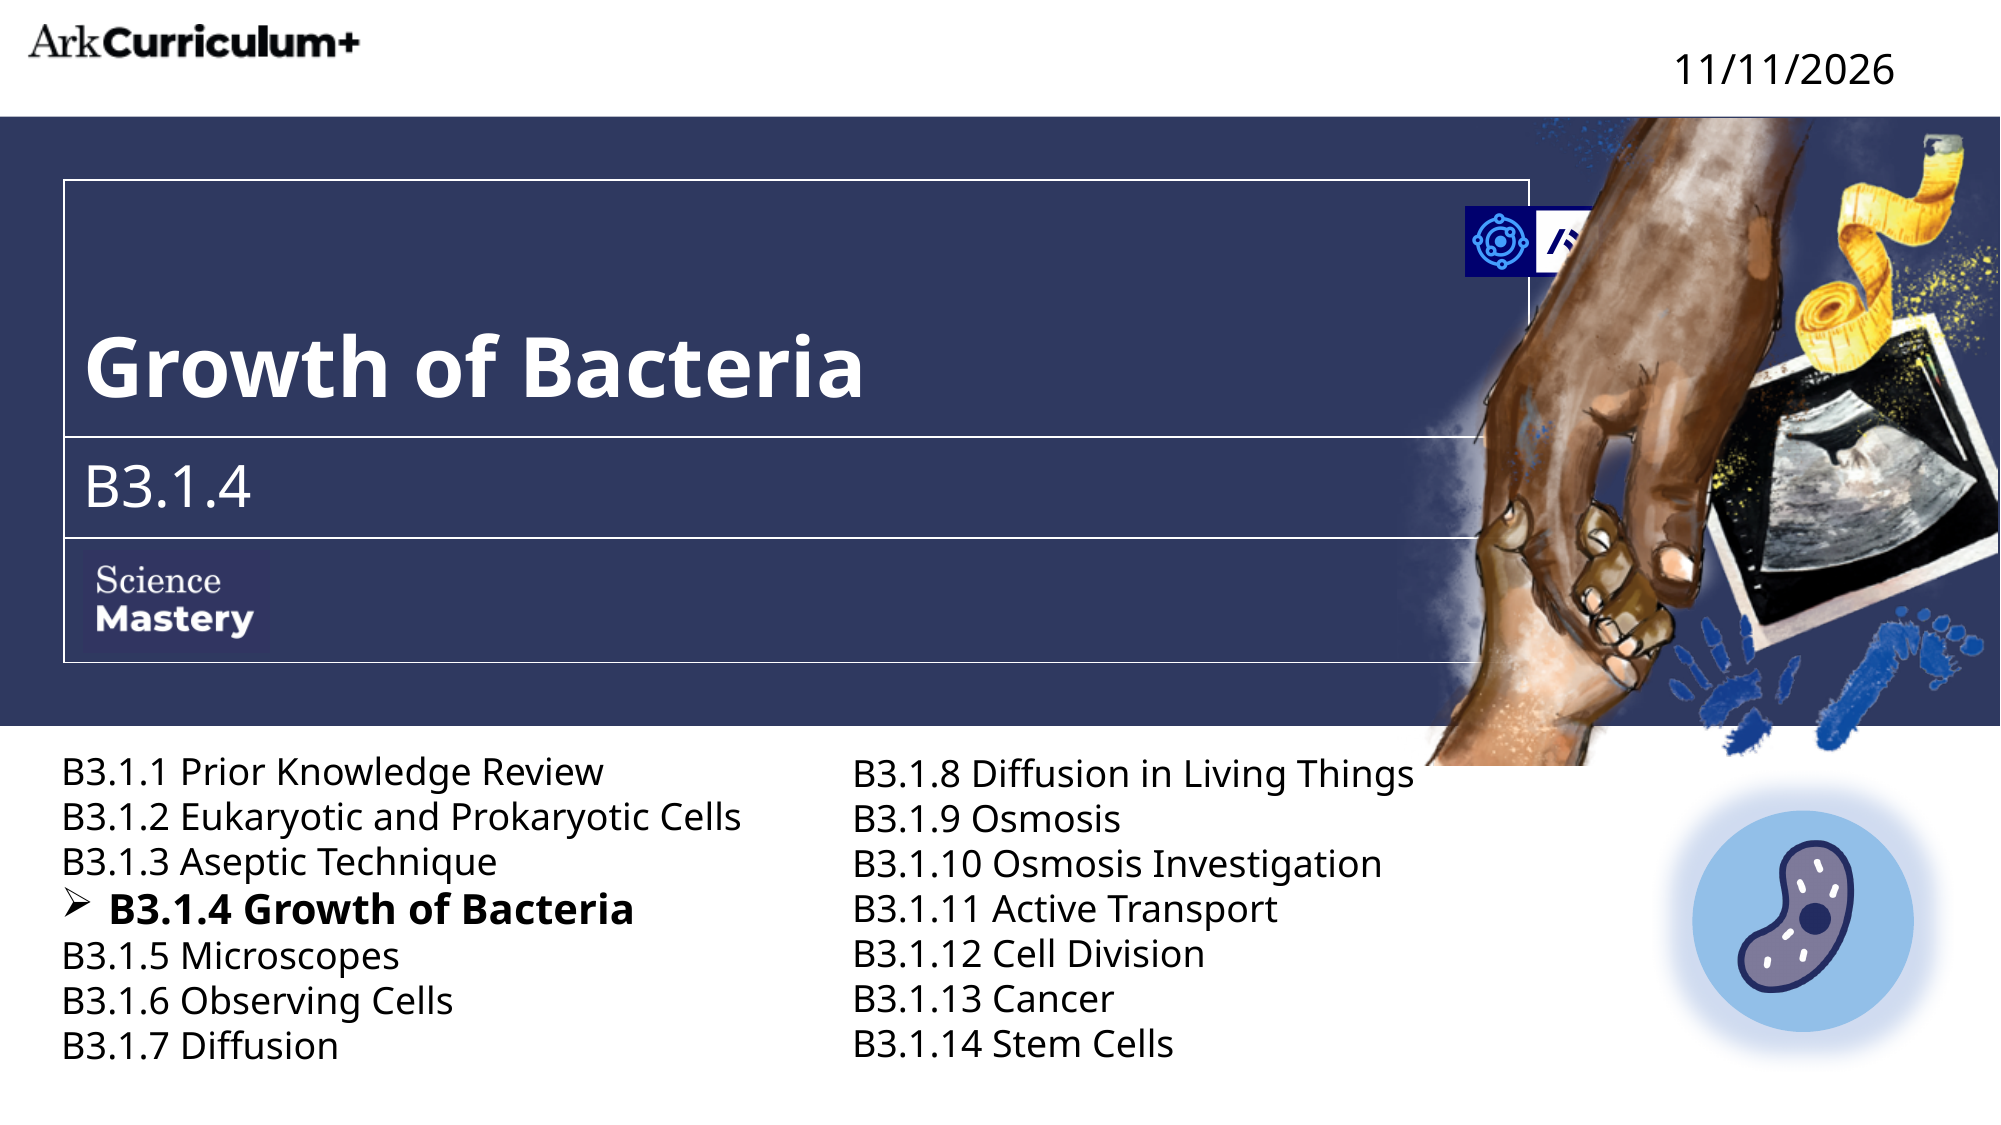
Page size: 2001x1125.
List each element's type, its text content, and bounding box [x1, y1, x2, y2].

list Growth of Bacteria [83, 344, 1039, 416]
text_box B3.1.1 Prior Knowledge Review B3.1.2 Eukaryotic and Prokaryotic Cells B3.1.3 Aseptic Technique B3.1.4 Growth of Bacteria B3.1.5 Microscopes B3.1.6 Observing Cells B3.1.7 Diffusion [46, 740, 838, 1120]
picture [83, 550, 270, 653]
picture [1397, 118, 1998, 1086]
title B3.1.4 [83, 444, 1397, 527]
text_box B3.1.8 Diffusion in Living Things B3.1.9 Osmosis B3.1.10 Osmosis Investigation B3.1.11 Active Transport B3.1.12 Cell Division B3.1.13 Cancer B3.1.14 Stem Cells [837, 742, 1677, 1118]
text_box 21/10/2024 [1658, 35, 1911, 108]
